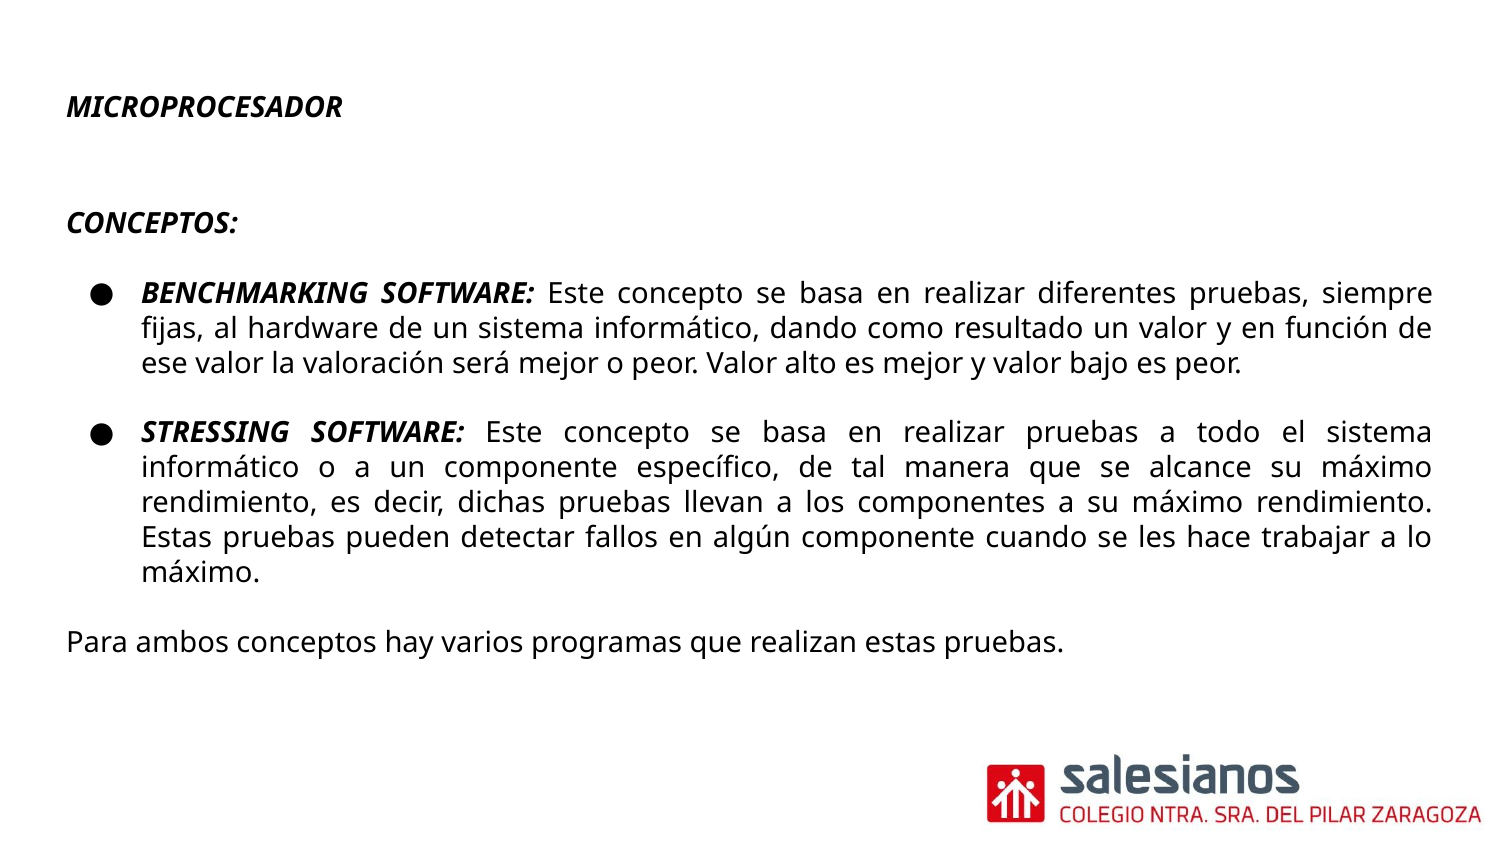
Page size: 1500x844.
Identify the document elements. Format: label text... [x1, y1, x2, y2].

title MICROPROCESADOR [51, 72, 1449, 167]
picture [970, 741, 1500, 844]
list CONCEPTOS: BENCHMARKING SOFTWARE: Este concepto se basa en realizar diferentes pruebas, siempre fijas, al hardware de un sistema informático, dando como resultado un valor y en función de ese valor la valoración será mejor o peor. Valor alto es mejor y valor bajo es peor. STRESSING SOFTWARE: Este concepto se basa en realizar pruebas a todo el sistema informático o a un componente específico, de tal manera que se alcance su máximo rendimiento, es decir, dichas pruebas llevan a los componentes a su máximo rendimiento. Estas pruebas pueden detectar fallos en algún componente cuando se les hace trabajar a lo máximo. Para ambos conceptos hay varios programas que realizan estas pruebas. [51, 189, 1449, 750]
